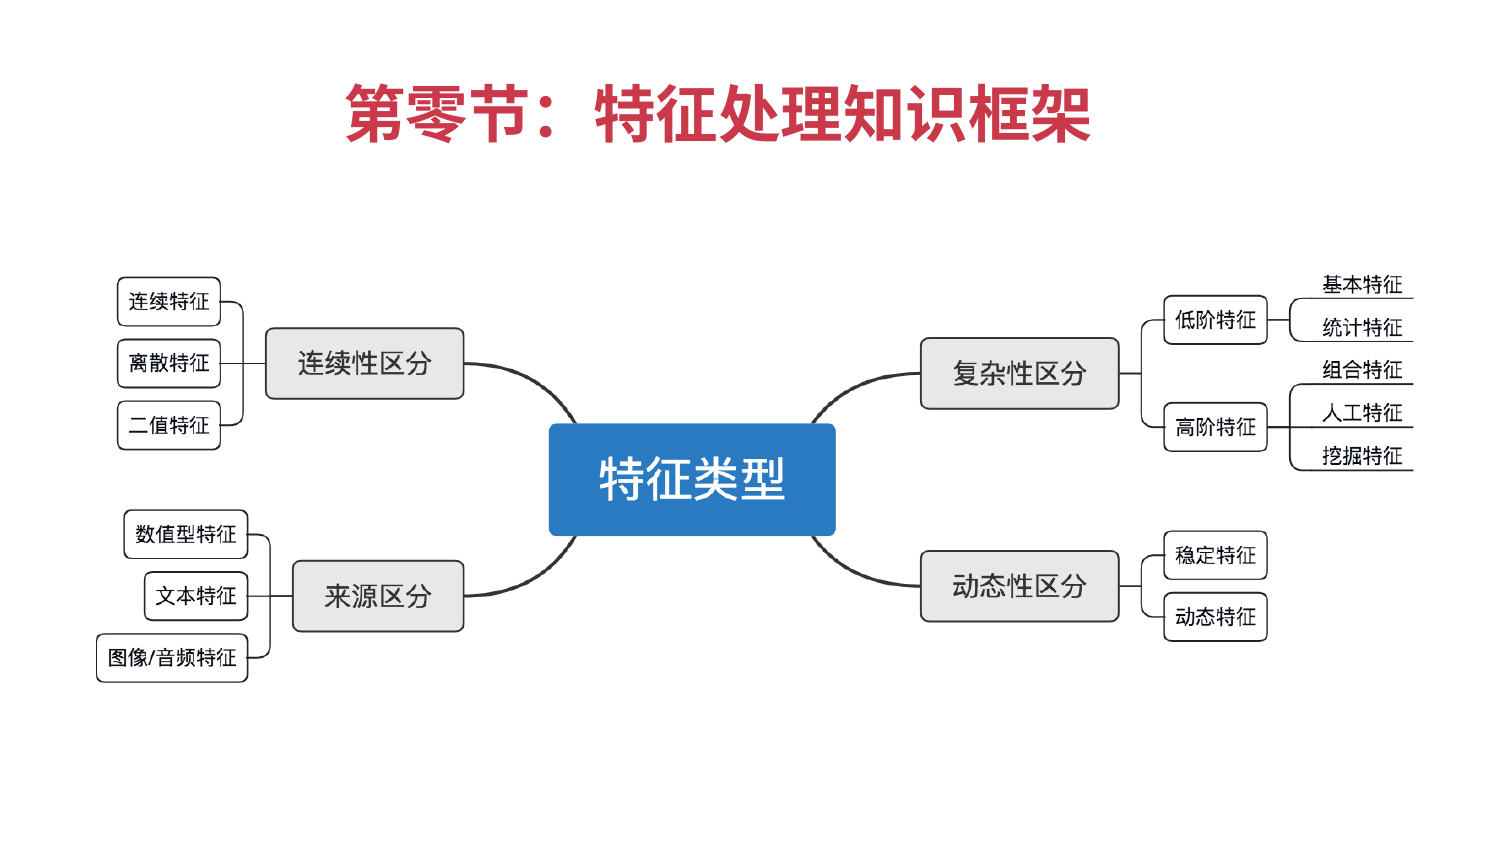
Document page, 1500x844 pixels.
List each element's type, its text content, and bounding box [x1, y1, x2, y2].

text_box 第零节：特征处理知识框架 [328, 67, 1109, 158]
picture [53, 232, 1456, 726]
